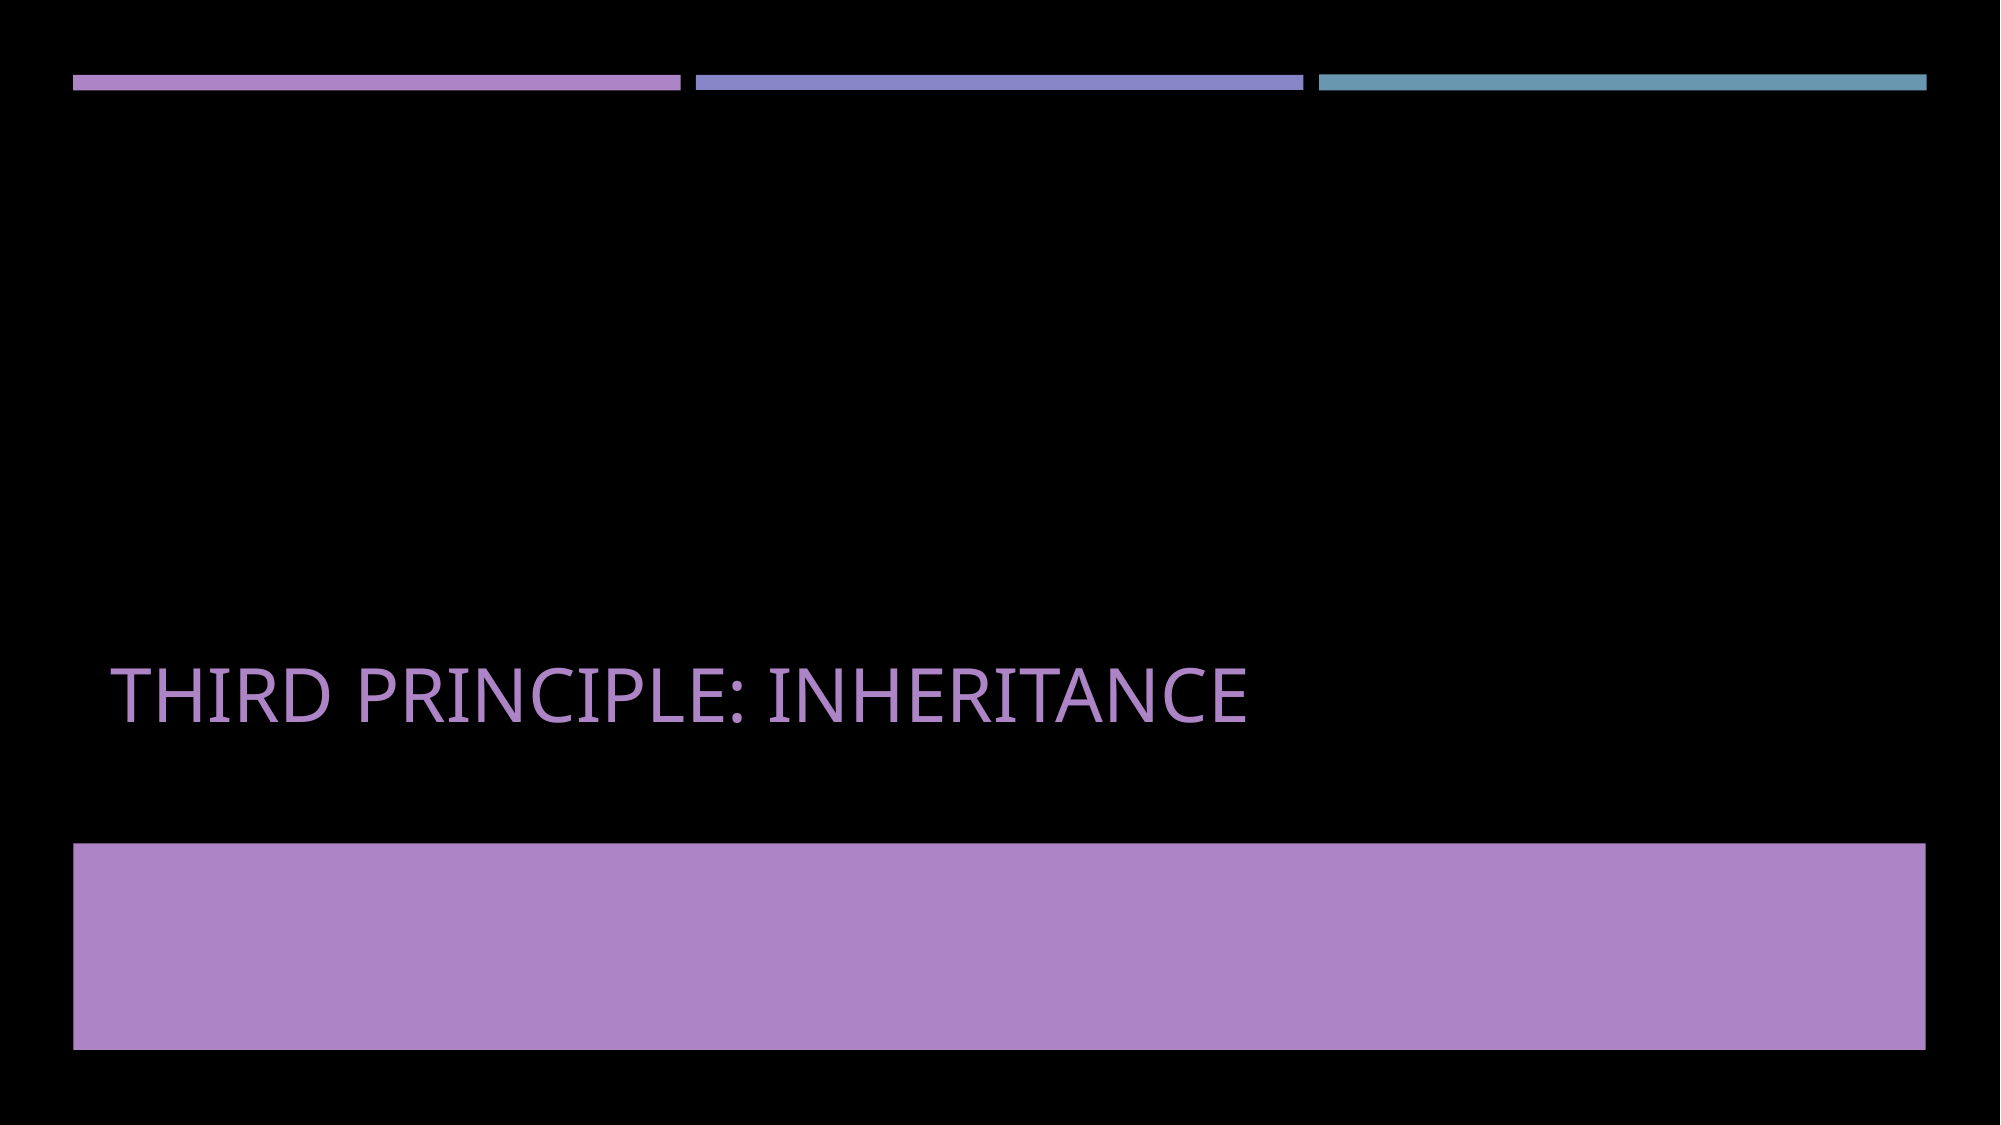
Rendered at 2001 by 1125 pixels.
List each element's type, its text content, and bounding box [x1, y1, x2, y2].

title Third Principle: Inheritance [95, 499, 1905, 745]
